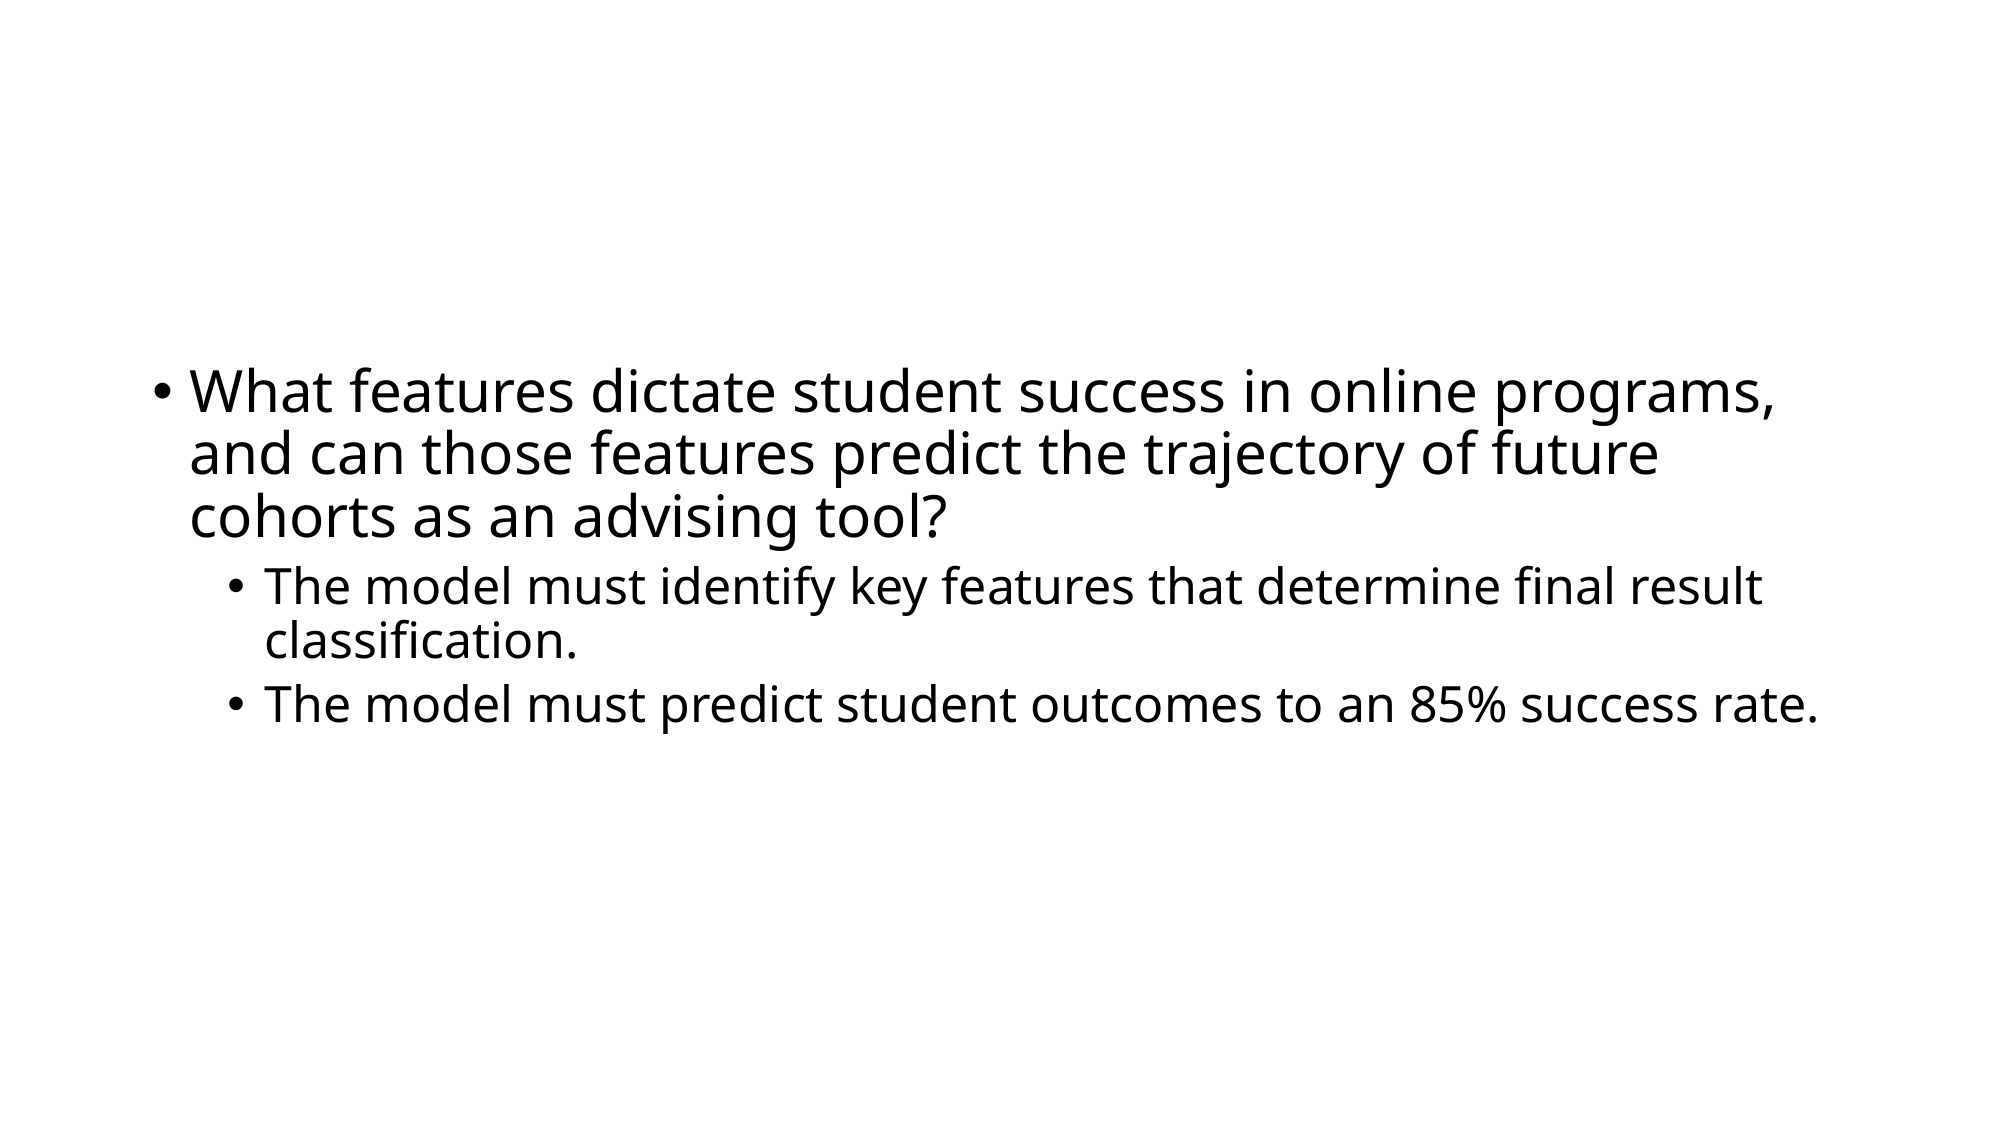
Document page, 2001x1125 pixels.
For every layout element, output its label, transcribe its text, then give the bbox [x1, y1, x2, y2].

list What features dictate student success in online programs, and can those features predict the trajectory of future cohorts as an advising tool? The model must identify key features that determine final result classification. The model must predict student outcomes to an 85% success rate. [137, 354, 1863, 771]
